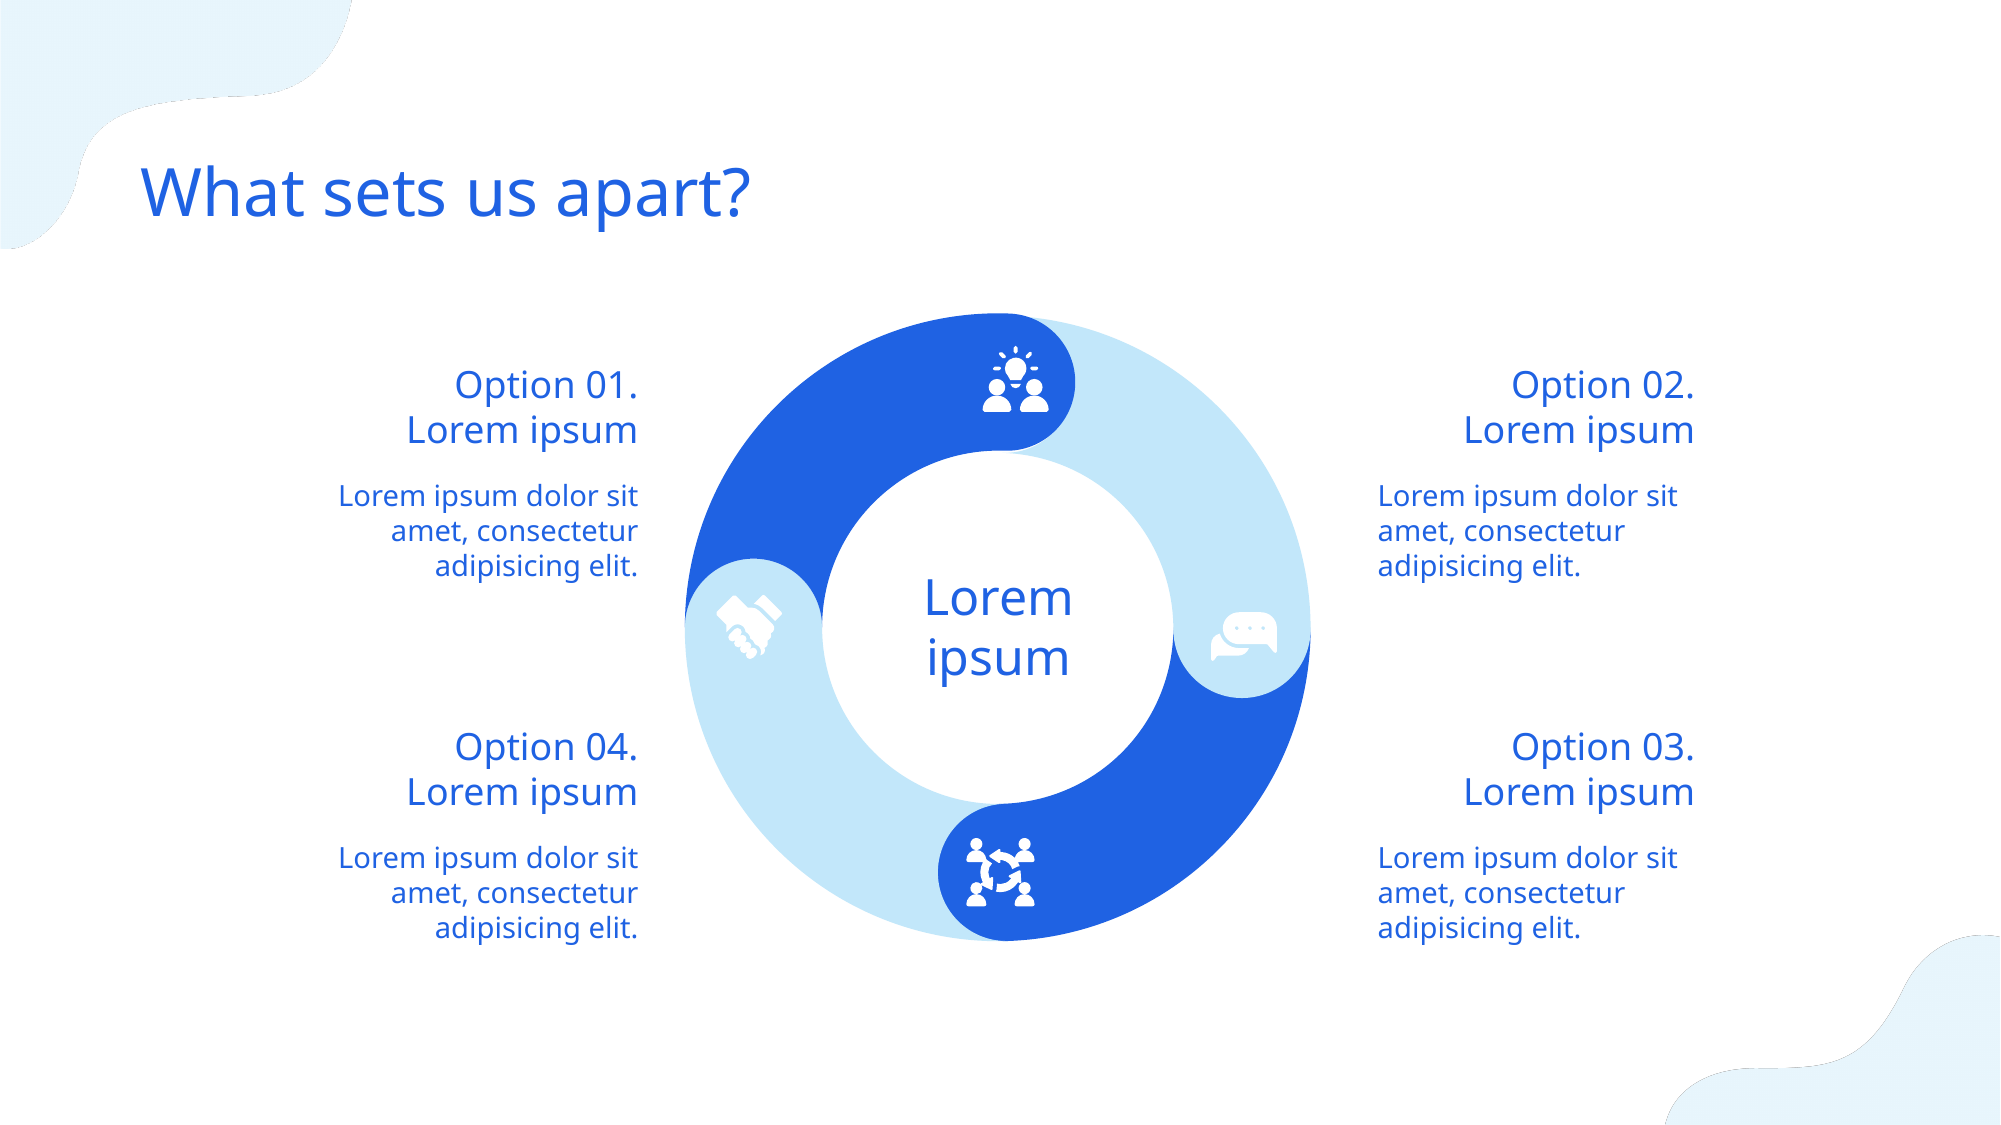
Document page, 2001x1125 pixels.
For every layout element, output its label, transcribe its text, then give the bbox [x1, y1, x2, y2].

text_box Option 01. Lorem ipsum [306, 353, 654, 459]
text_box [714, 593, 783, 660]
text_box [684, 313, 1076, 628]
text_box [965, 836, 1036, 907]
text_box What sets us apart? [125, 142, 1000, 237]
text_box Option 04. Lorem ipsum [306, 715, 654, 821]
text_box Lorem ipsum [844, 557, 1154, 693]
text_box [938, 639, 1311, 941]
text_box Option 02. Lorem ipsum [1362, 353, 1711, 459]
text_box [823, 451, 1173, 803]
text_box Lorem ipsum dolor sit amet, consectetur adipisicing elit. [252, 832, 654, 952]
picture [1665, 935, 2000, 1125]
text_box Lorem ipsum dolor sit amet, consectetur adipisicing elit. [1362, 470, 1765, 590]
text_box Lorem ipsum dolor sit amet, consectetur adipisicing elit. [252, 470, 654, 590]
text_box Lorem ipsum dolor sit amet, consectetur adipisicing elit. [1362, 832, 1765, 952]
text_box [684, 559, 1009, 942]
text_box Option 03. Lorem ipsum [1362, 715, 1711, 821]
picture [0, 0, 352, 249]
text_box [1002, 317, 1311, 699]
text_box [745, 447, 1329, 966]
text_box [981, 344, 1049, 413]
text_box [1209, 611, 1278, 663]
